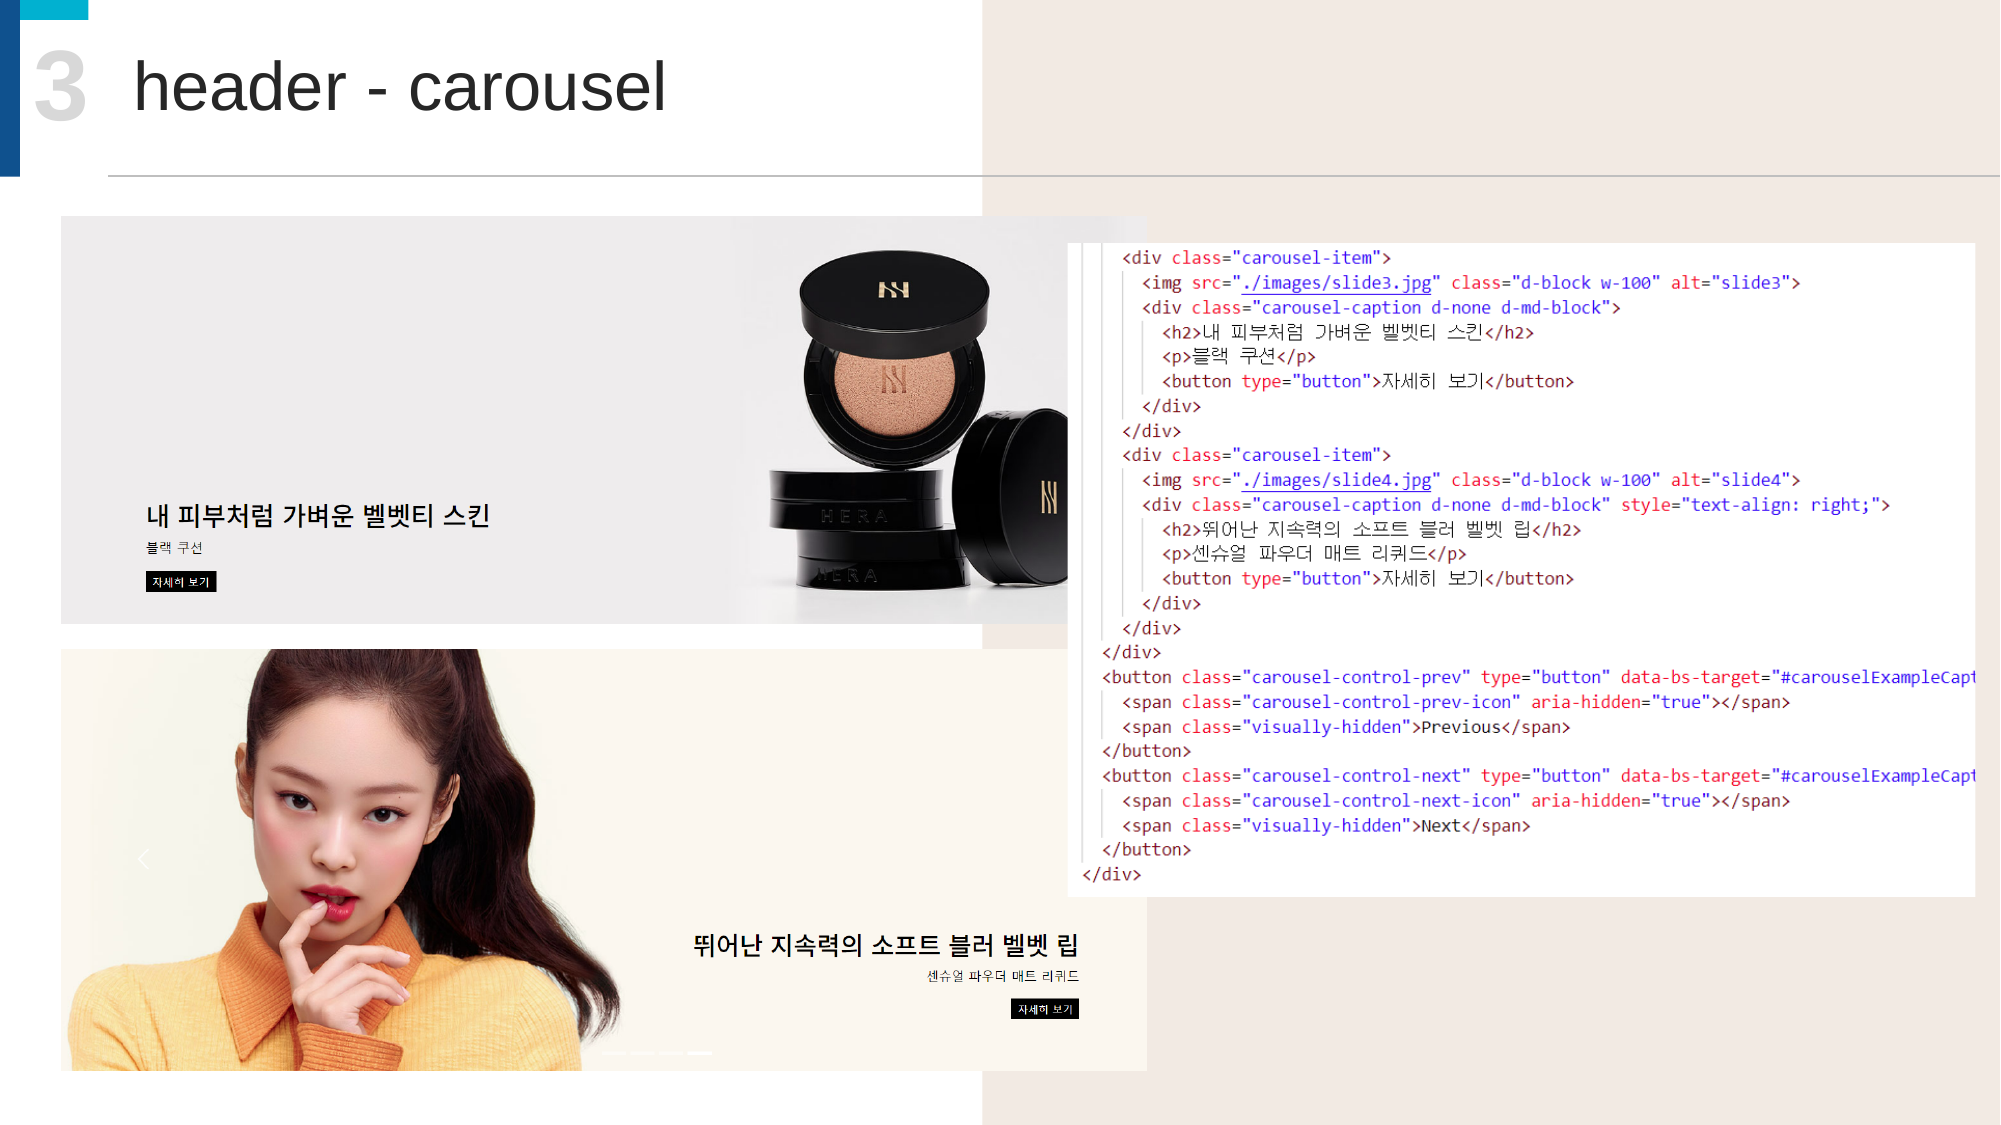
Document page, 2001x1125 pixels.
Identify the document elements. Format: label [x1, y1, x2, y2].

picture [61, 216, 1976, 1071]
text_box [0, 0, 2000, 177]
text_box [982, 188, 2000, 1125]
